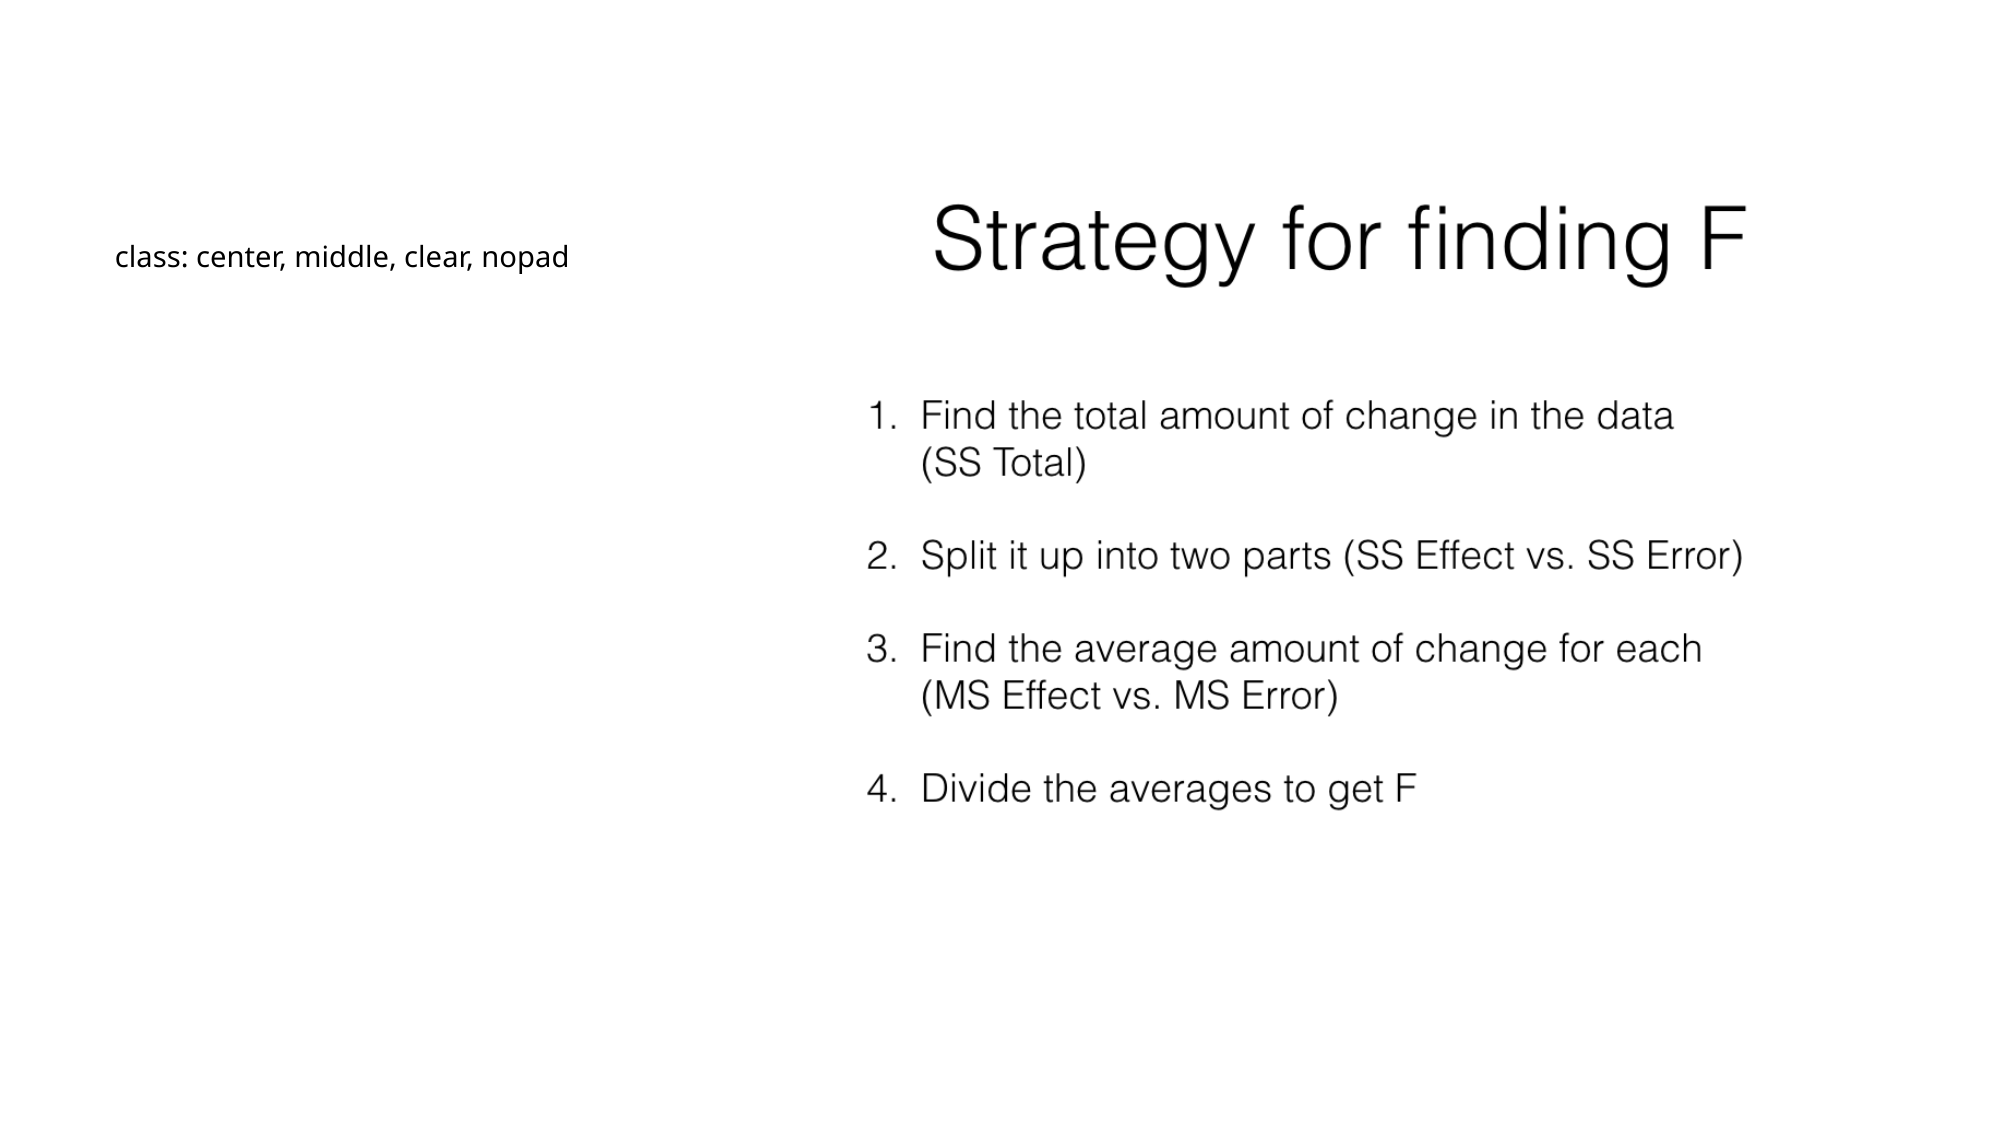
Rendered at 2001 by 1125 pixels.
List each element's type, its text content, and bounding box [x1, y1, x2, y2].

picture [780, 105, 1898, 945]
list class: center, middle, clear, nopad [99, 235, 758, 1005]
